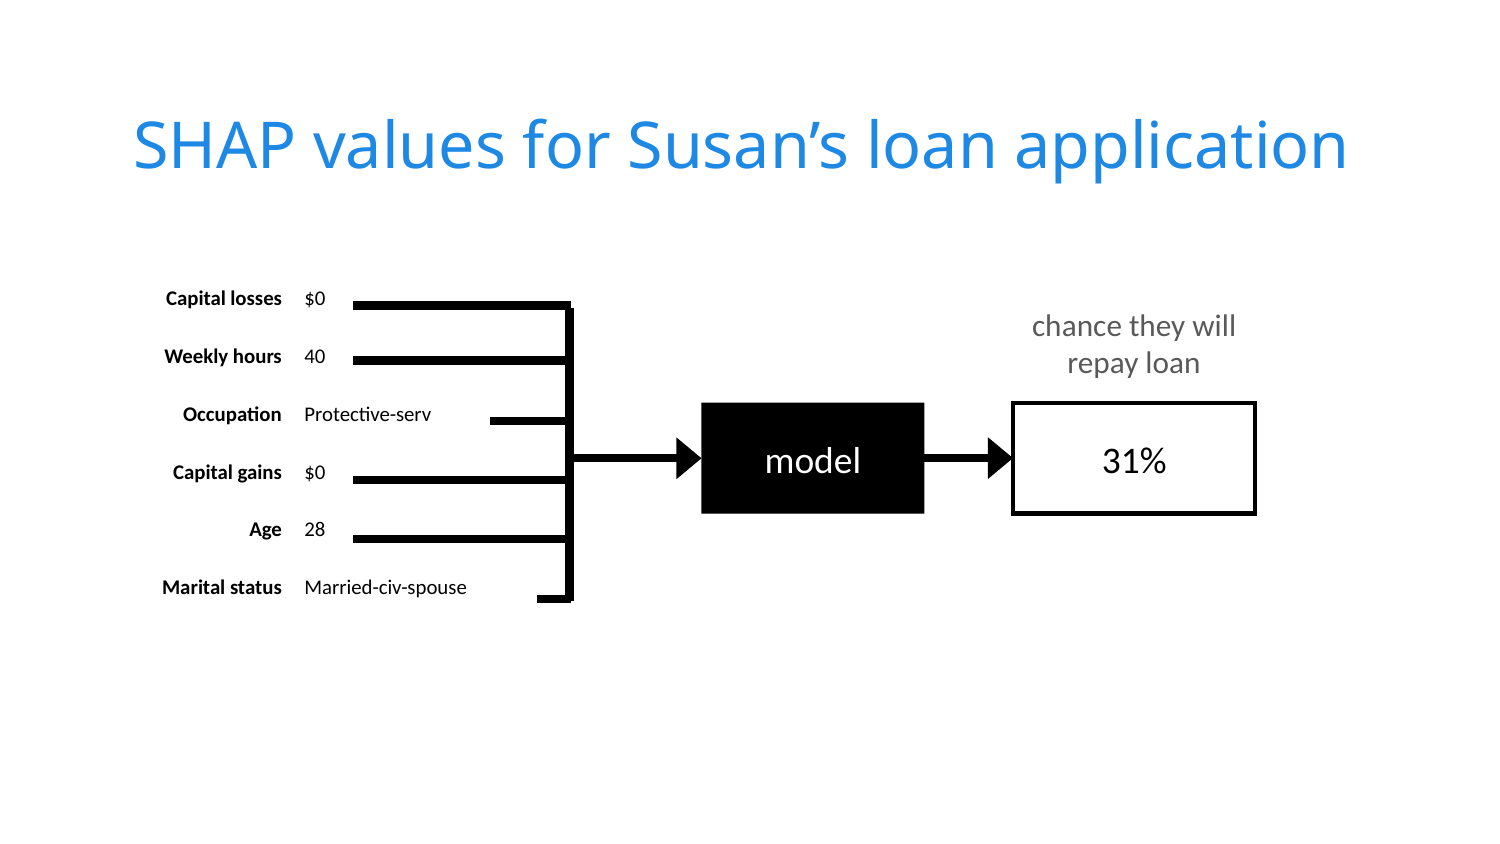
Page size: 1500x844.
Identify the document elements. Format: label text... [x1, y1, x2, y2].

table_cell Marital status [79, 574, 292, 635]
table_cell 40 [294, 343, 561, 399]
table_header Capital losses [79, 286, 292, 342]
table_header $0 [294, 286, 561, 342]
table_cell Married-civ-spouse [294, 574, 561, 635]
table_cell Weekly hours [79, 343, 292, 399]
table_cell $0 [294, 459, 561, 515]
text_box SHAP values for Susan’s loan application [121, 63, 1416, 227]
text_box model [700, 402, 925, 515]
table_cell Occupation [79, 401, 292, 457]
table_cell Capital gains [79, 459, 292, 515]
table_cell Protective-serv [294, 401, 561, 457]
text_box chance they will repay loan [1010, 297, 1259, 388]
table_cell 28 [294, 517, 561, 573]
text_box 31% [1012, 402, 1256, 515]
table_cell Age [79, 517, 292, 573]
